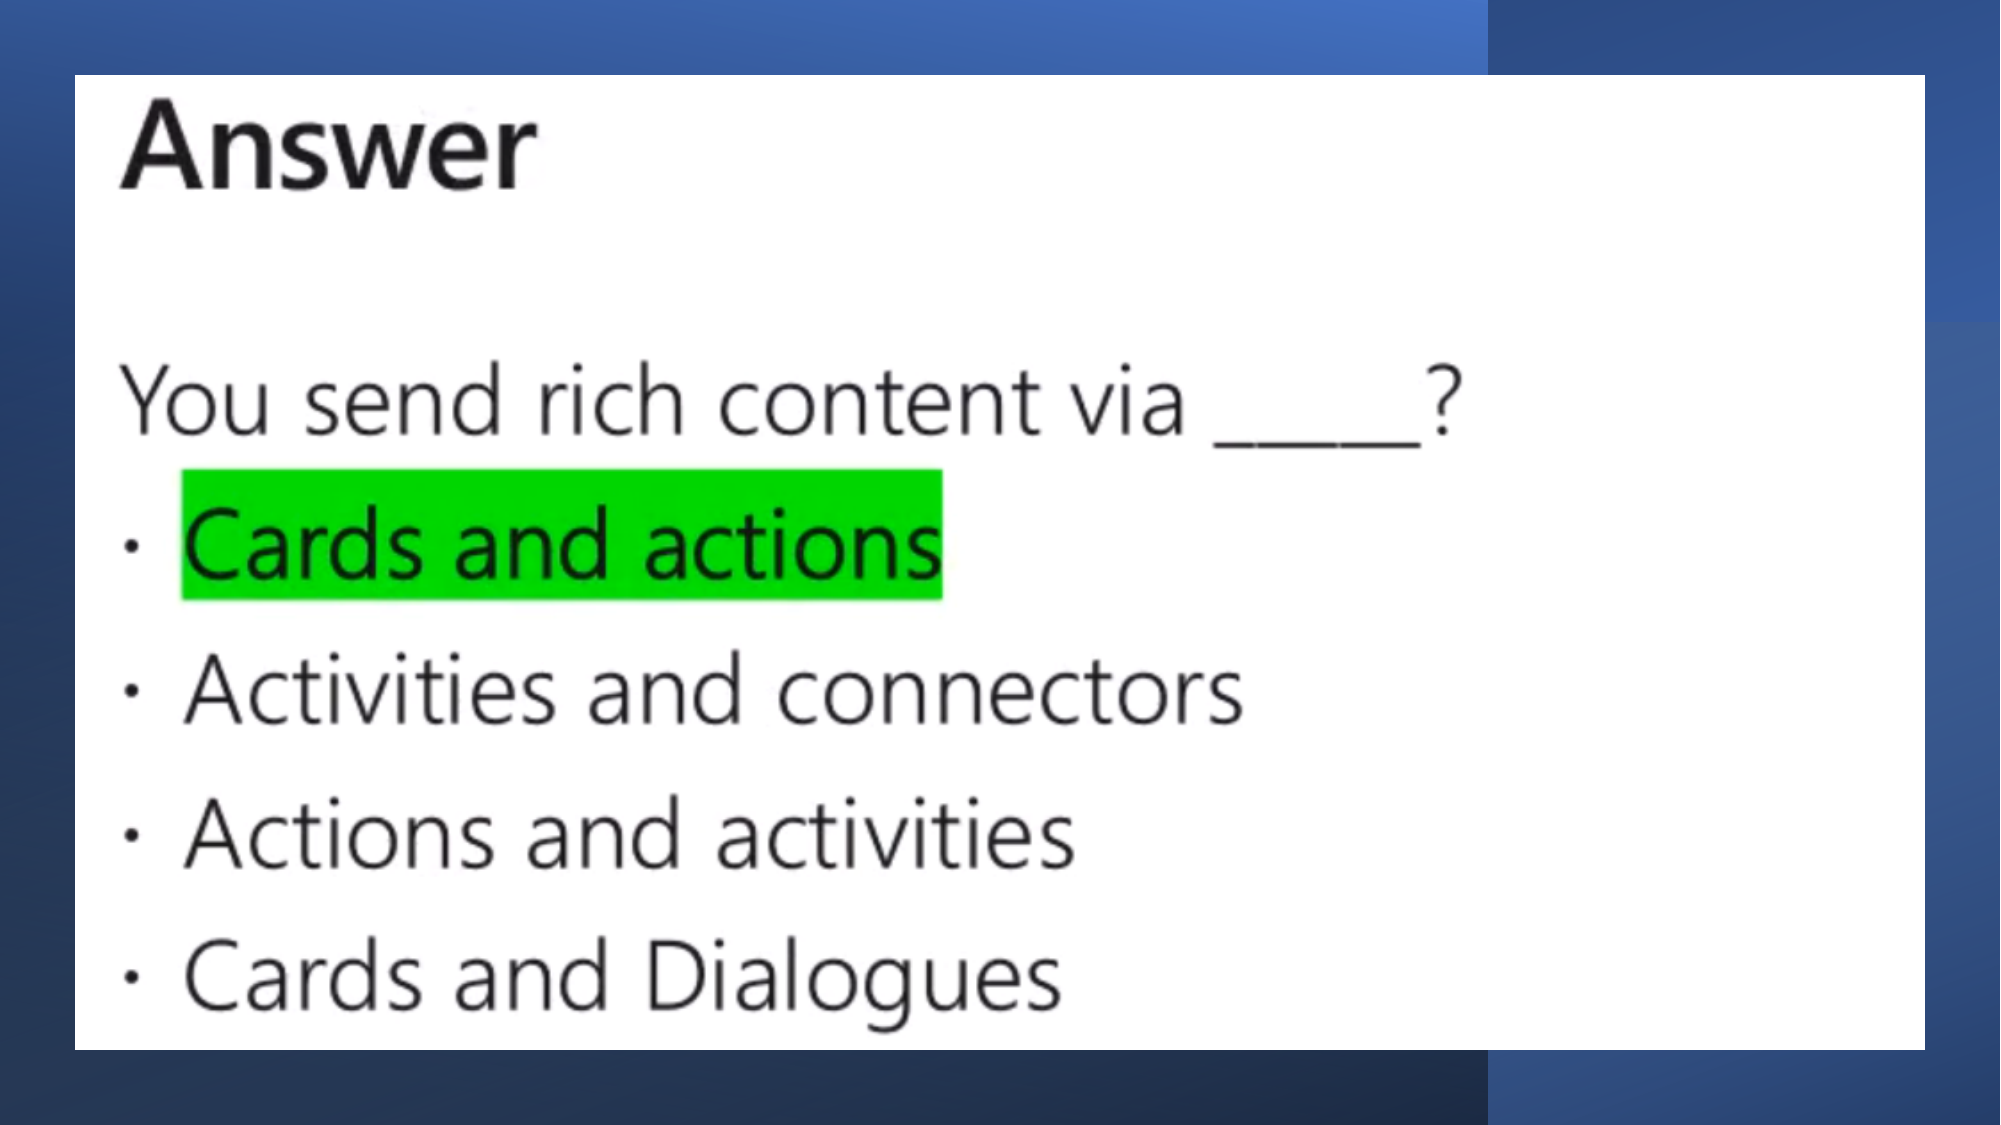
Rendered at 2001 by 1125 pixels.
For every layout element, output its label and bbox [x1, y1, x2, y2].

text_box [0, 0, 1489, 321]
text_box [0, 321, 2000, 1125]
picture [74, 74, 1925, 1050]
text_box [1489, 0, 2000, 321]
